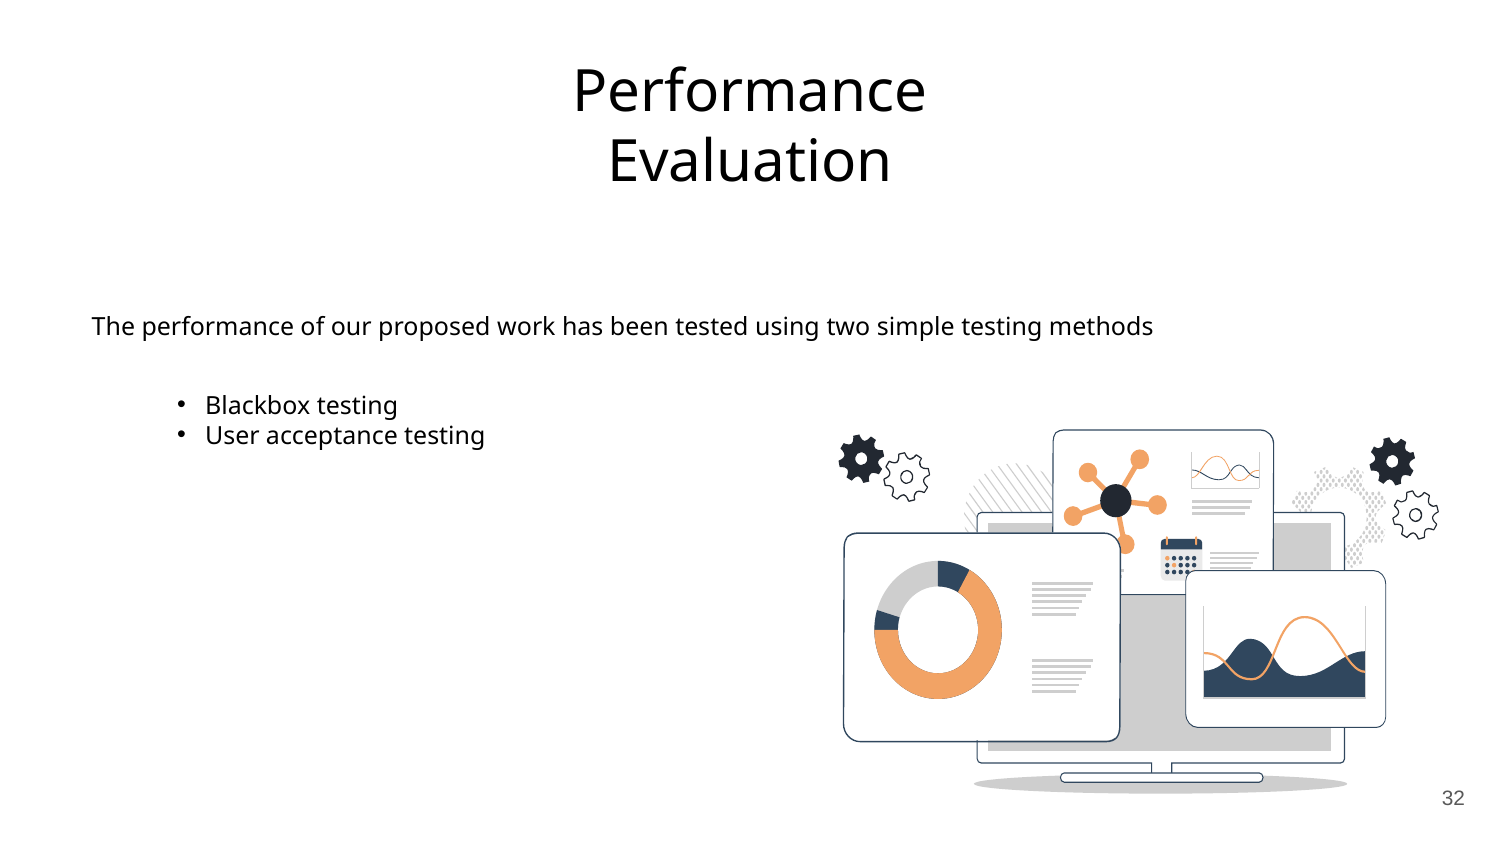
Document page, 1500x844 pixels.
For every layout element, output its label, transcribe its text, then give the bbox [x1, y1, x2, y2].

text_box The performance of our proposed work has been tested using two simple testing methods [76, 296, 1184, 355]
text_box Blackbox testing User acceptance testing [162, 371, 548, 467]
text_box Performance Evaluation [410, 50, 1090, 196]
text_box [838, 429, 1440, 794]
slide_number 32 [1389, 764, 1480, 830]
